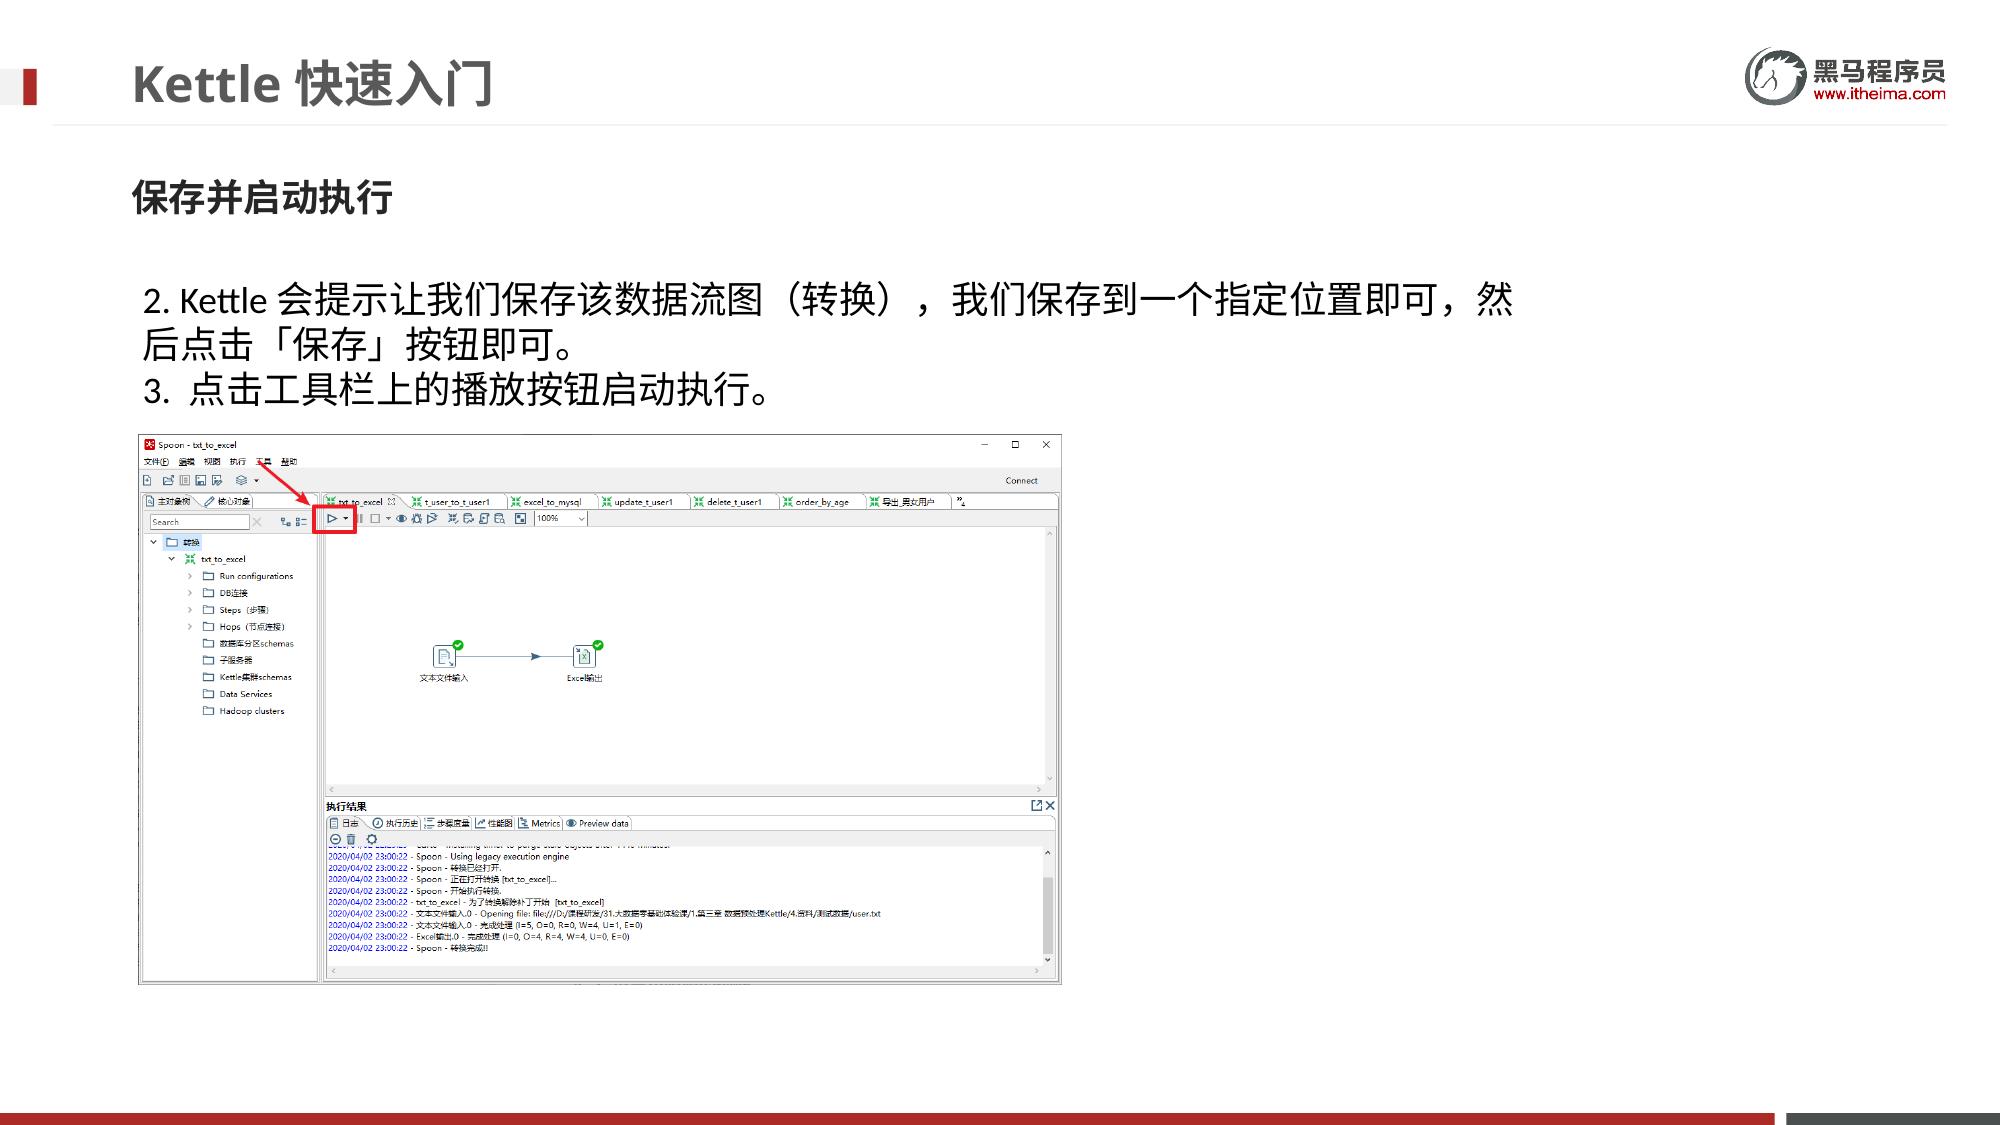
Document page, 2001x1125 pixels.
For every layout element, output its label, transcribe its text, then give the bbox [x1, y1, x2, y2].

title Kettle快速入门 [116, 40, 1556, 125]
list 保存并启动执行 [116, 154, 1880, 239]
text_box 2. Kettle会提示让我们保存该数据流图（转换），我们保存到一个指定位置即可，然后点击「保存」按钮即可。 3. 点击工具栏上的播放按钮启动执行。 [127, 268, 1534, 463]
picture [138, 434, 1062, 985]
picture [1744, 46, 1946, 106]
